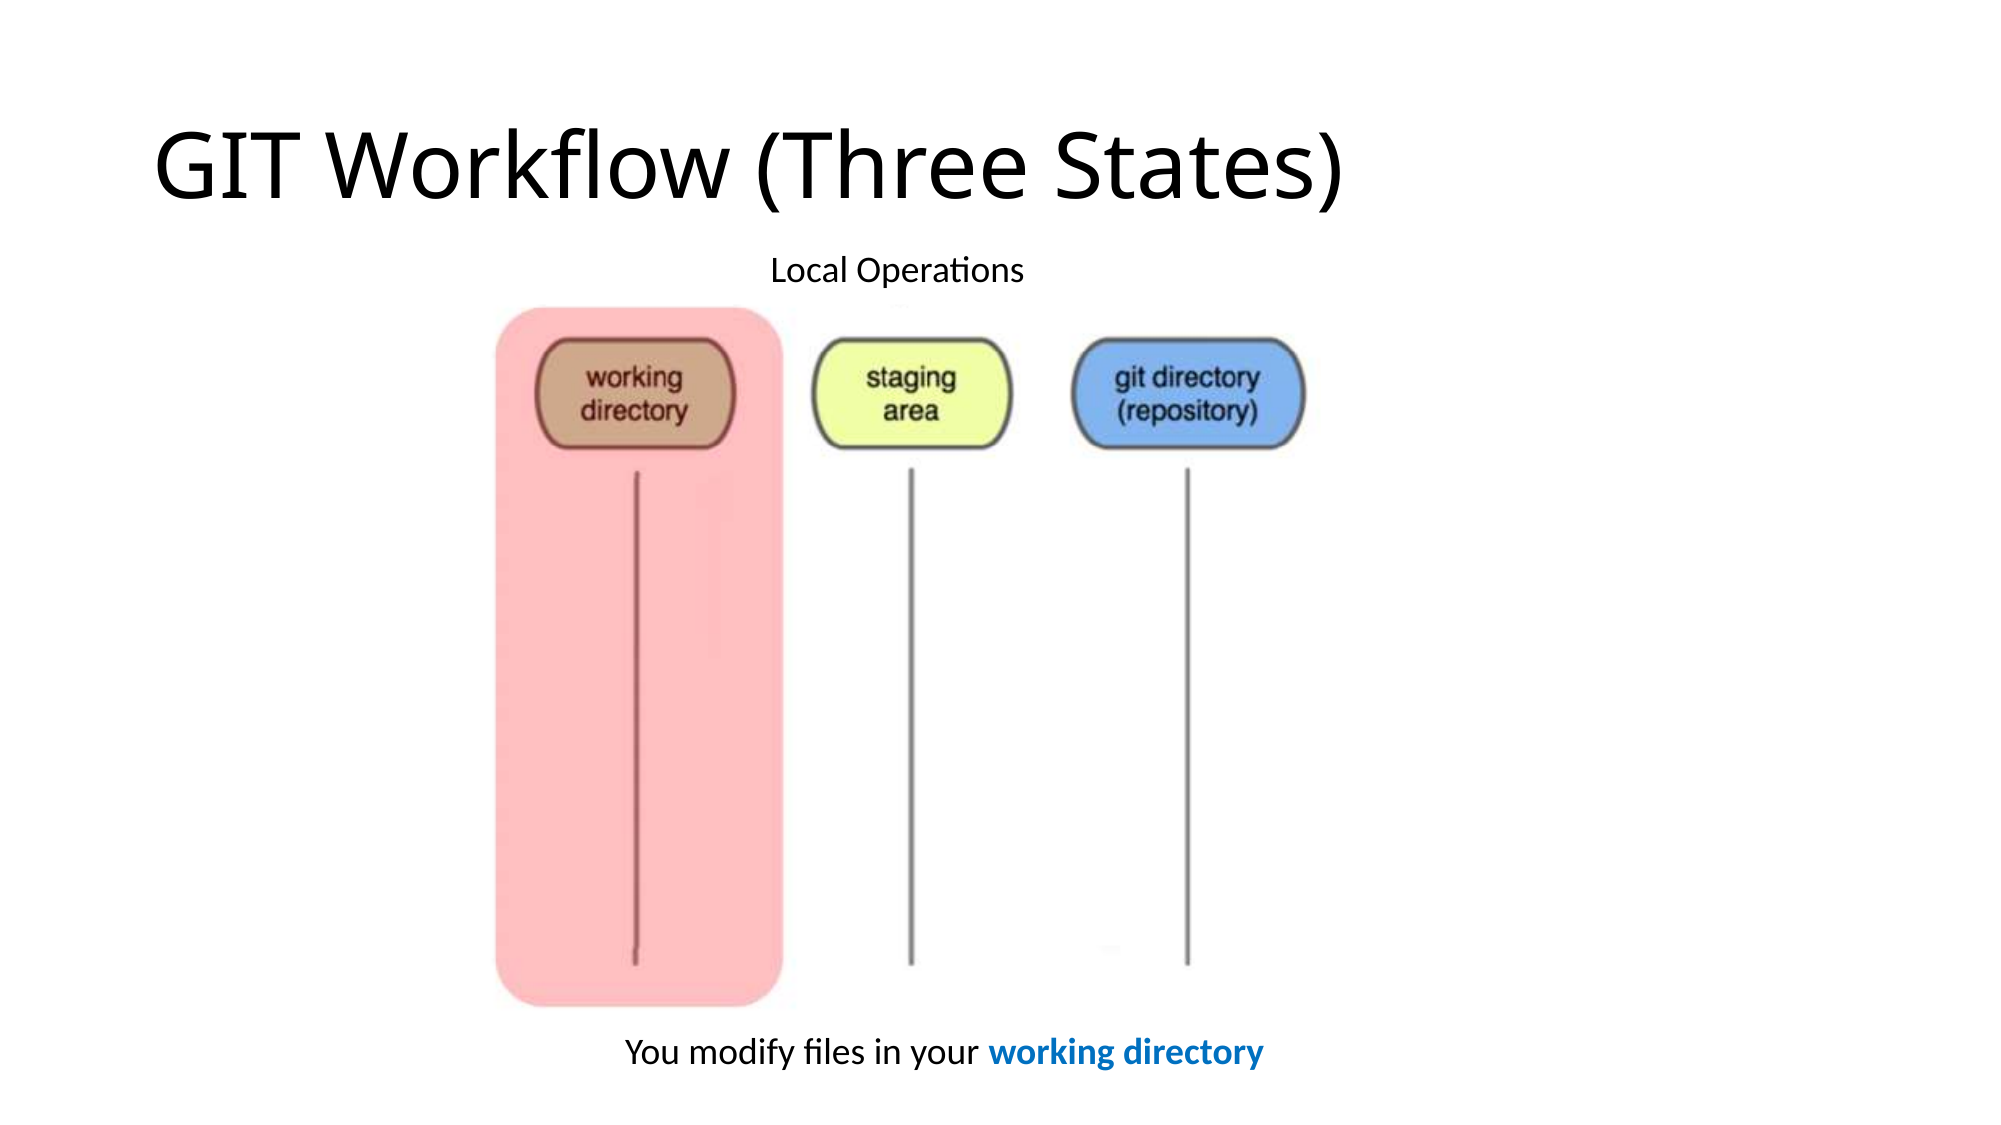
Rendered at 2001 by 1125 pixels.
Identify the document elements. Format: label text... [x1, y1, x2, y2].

title GIT Workflow (Three States) [137, 59, 1863, 278]
text_box Local Operations [755, 237, 1040, 298]
picture [489, 304, 1321, 1014]
text_box You modify files in your working directory [610, 1019, 1280, 1080]
